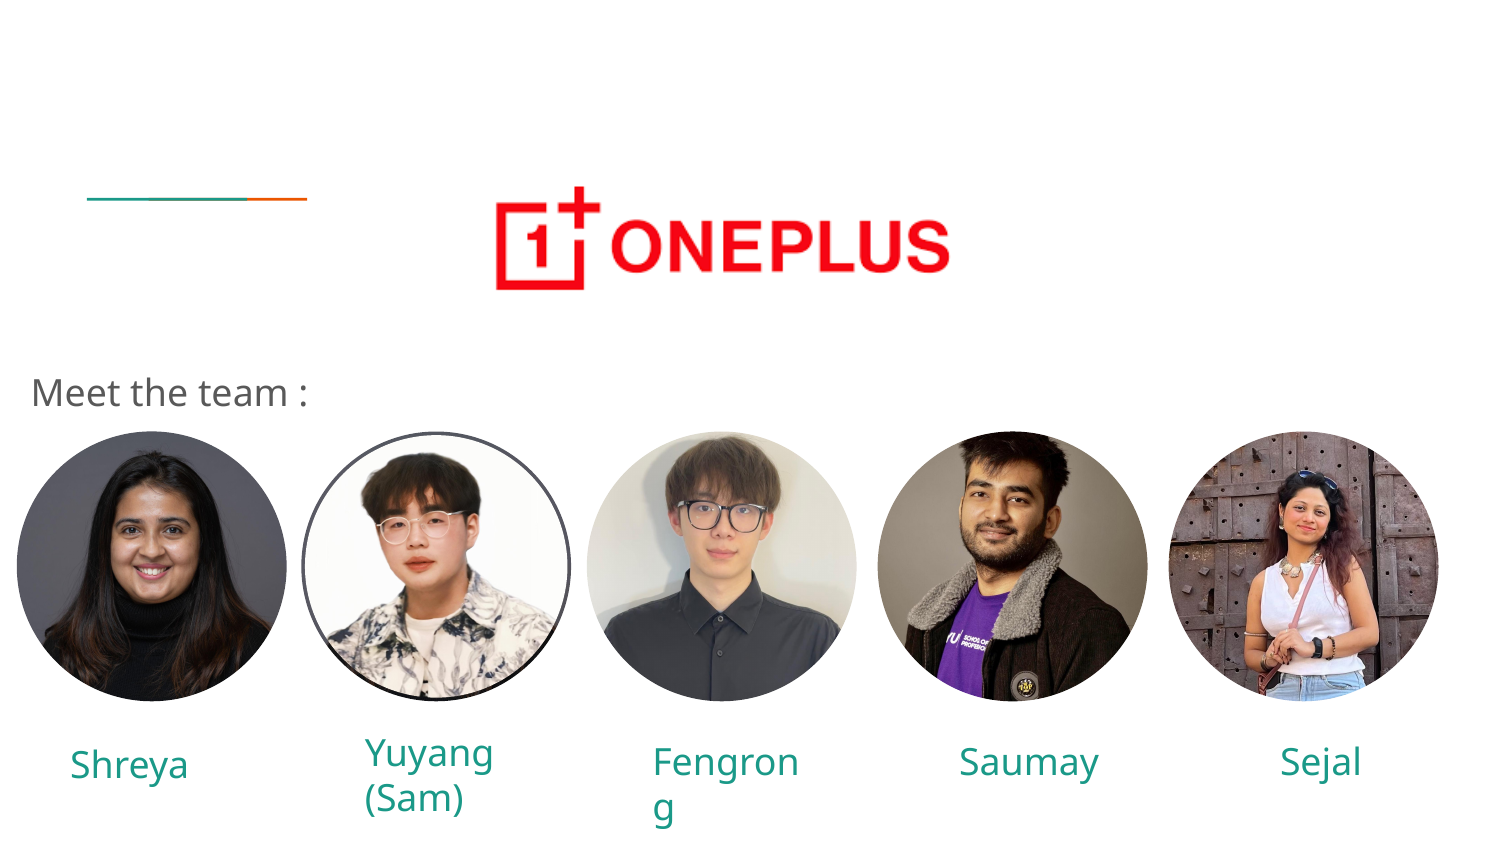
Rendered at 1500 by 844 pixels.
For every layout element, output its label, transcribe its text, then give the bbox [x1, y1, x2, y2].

picture [586, 431, 857, 702]
text_box Sejal [1264, 723, 1456, 799]
text_box Yuyang (Sam) [349, 713, 572, 785]
picture [1168, 431, 1439, 702]
picture [877, 431, 1148, 702]
text_box Meet the team : [15, 353, 456, 392]
text_box Fengrong [637, 723, 832, 844]
picture [301, 431, 572, 702]
text_box Shreya [55, 725, 246, 797]
picture [487, 107, 957, 371]
picture [16, 431, 287, 702]
text_box Saumay [944, 723, 1135, 799]
